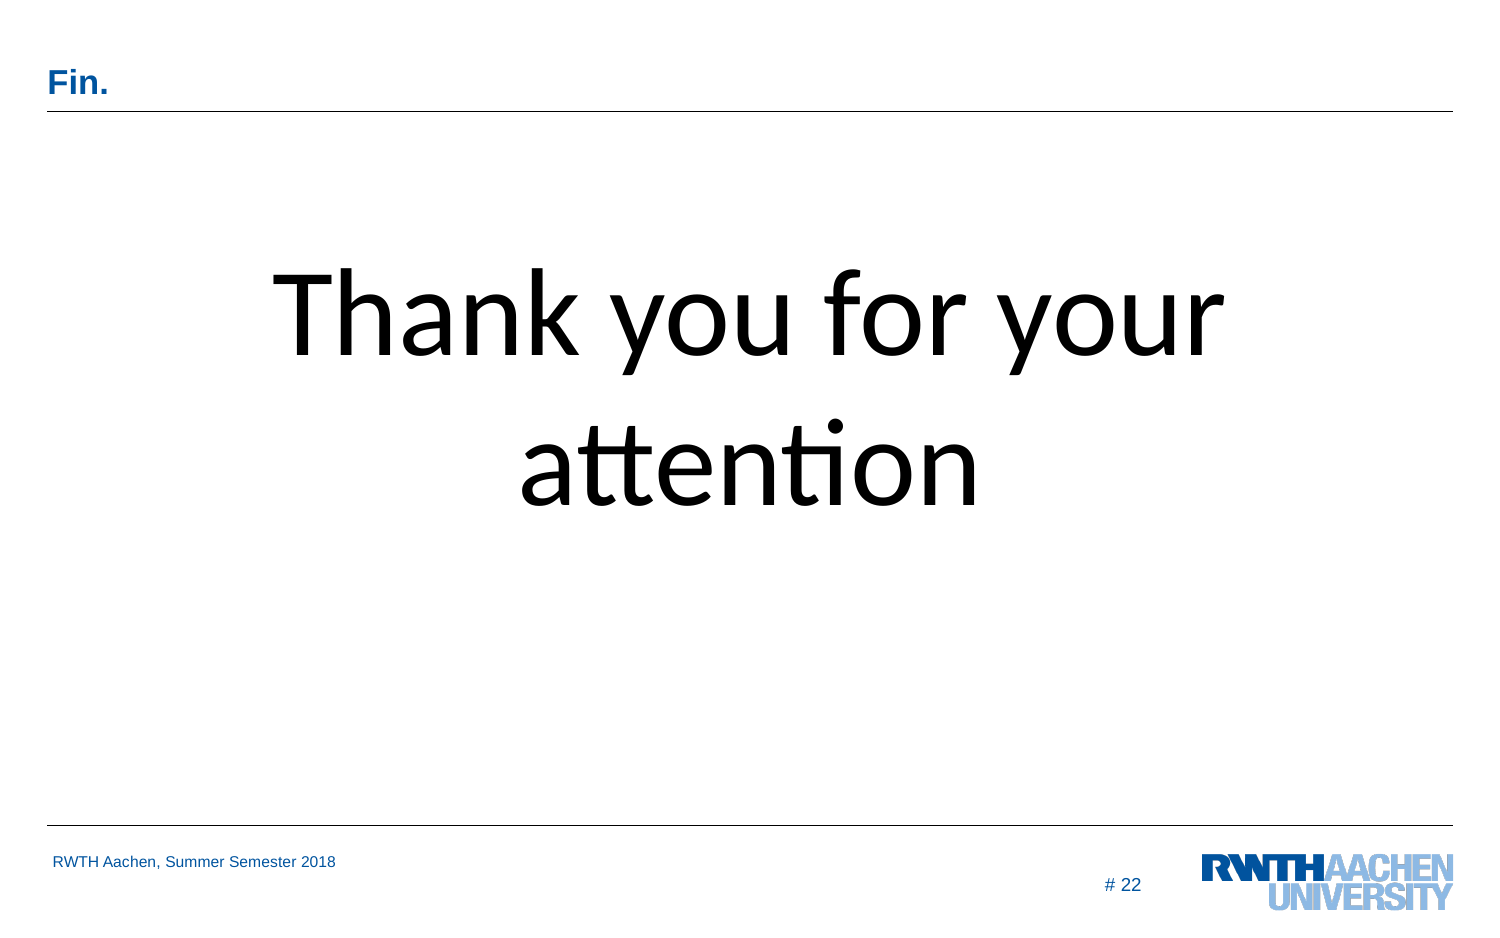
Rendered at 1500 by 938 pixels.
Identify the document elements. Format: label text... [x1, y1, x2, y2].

title Fin. [47, 27, 1453, 102]
list Thank you for your attention [47, 230, 1453, 819]
slide_number # 22 [1090, 854, 1241, 905]
picture [1181, 826, 1474, 938]
